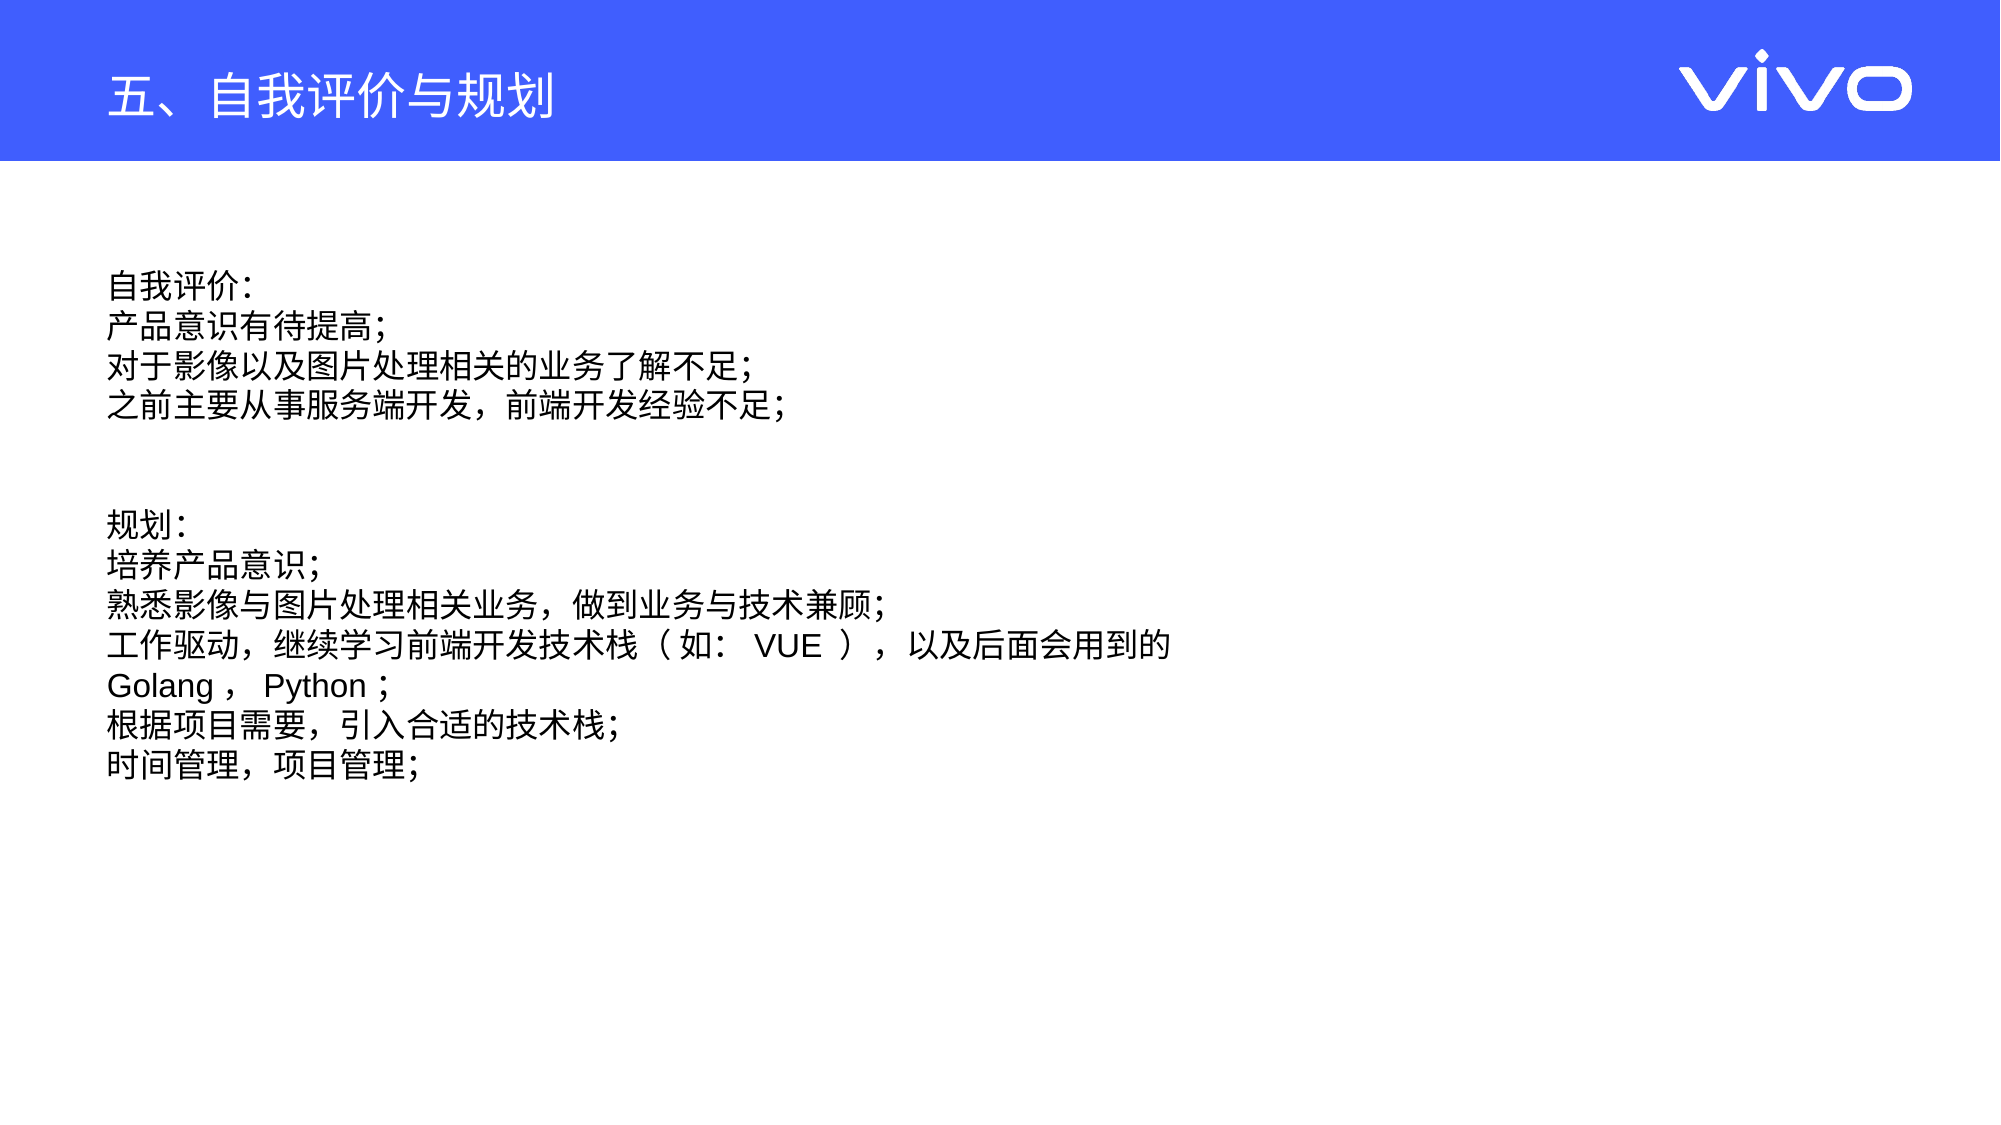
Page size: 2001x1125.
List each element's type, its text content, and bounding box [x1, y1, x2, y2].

picture [0, 0, 2000, 161]
text_box 自我评价： 产品意识有待提高； 对于影像以及图片处理相关的业务了解不足； 之前主要从事服务端开发，前端开发经验不足； 规划： 培养产品意识； 熟悉影像与图片处理相关业务，做到业务与技术兼顾； 工作驱动，继续学习前端开发技术栈（ 如：VUE ），以及后面会用到的Golang，Python； 根据项目需要，引入合适的技术栈； 时间管理，项目管理； [92, 257, 1480, 792]
